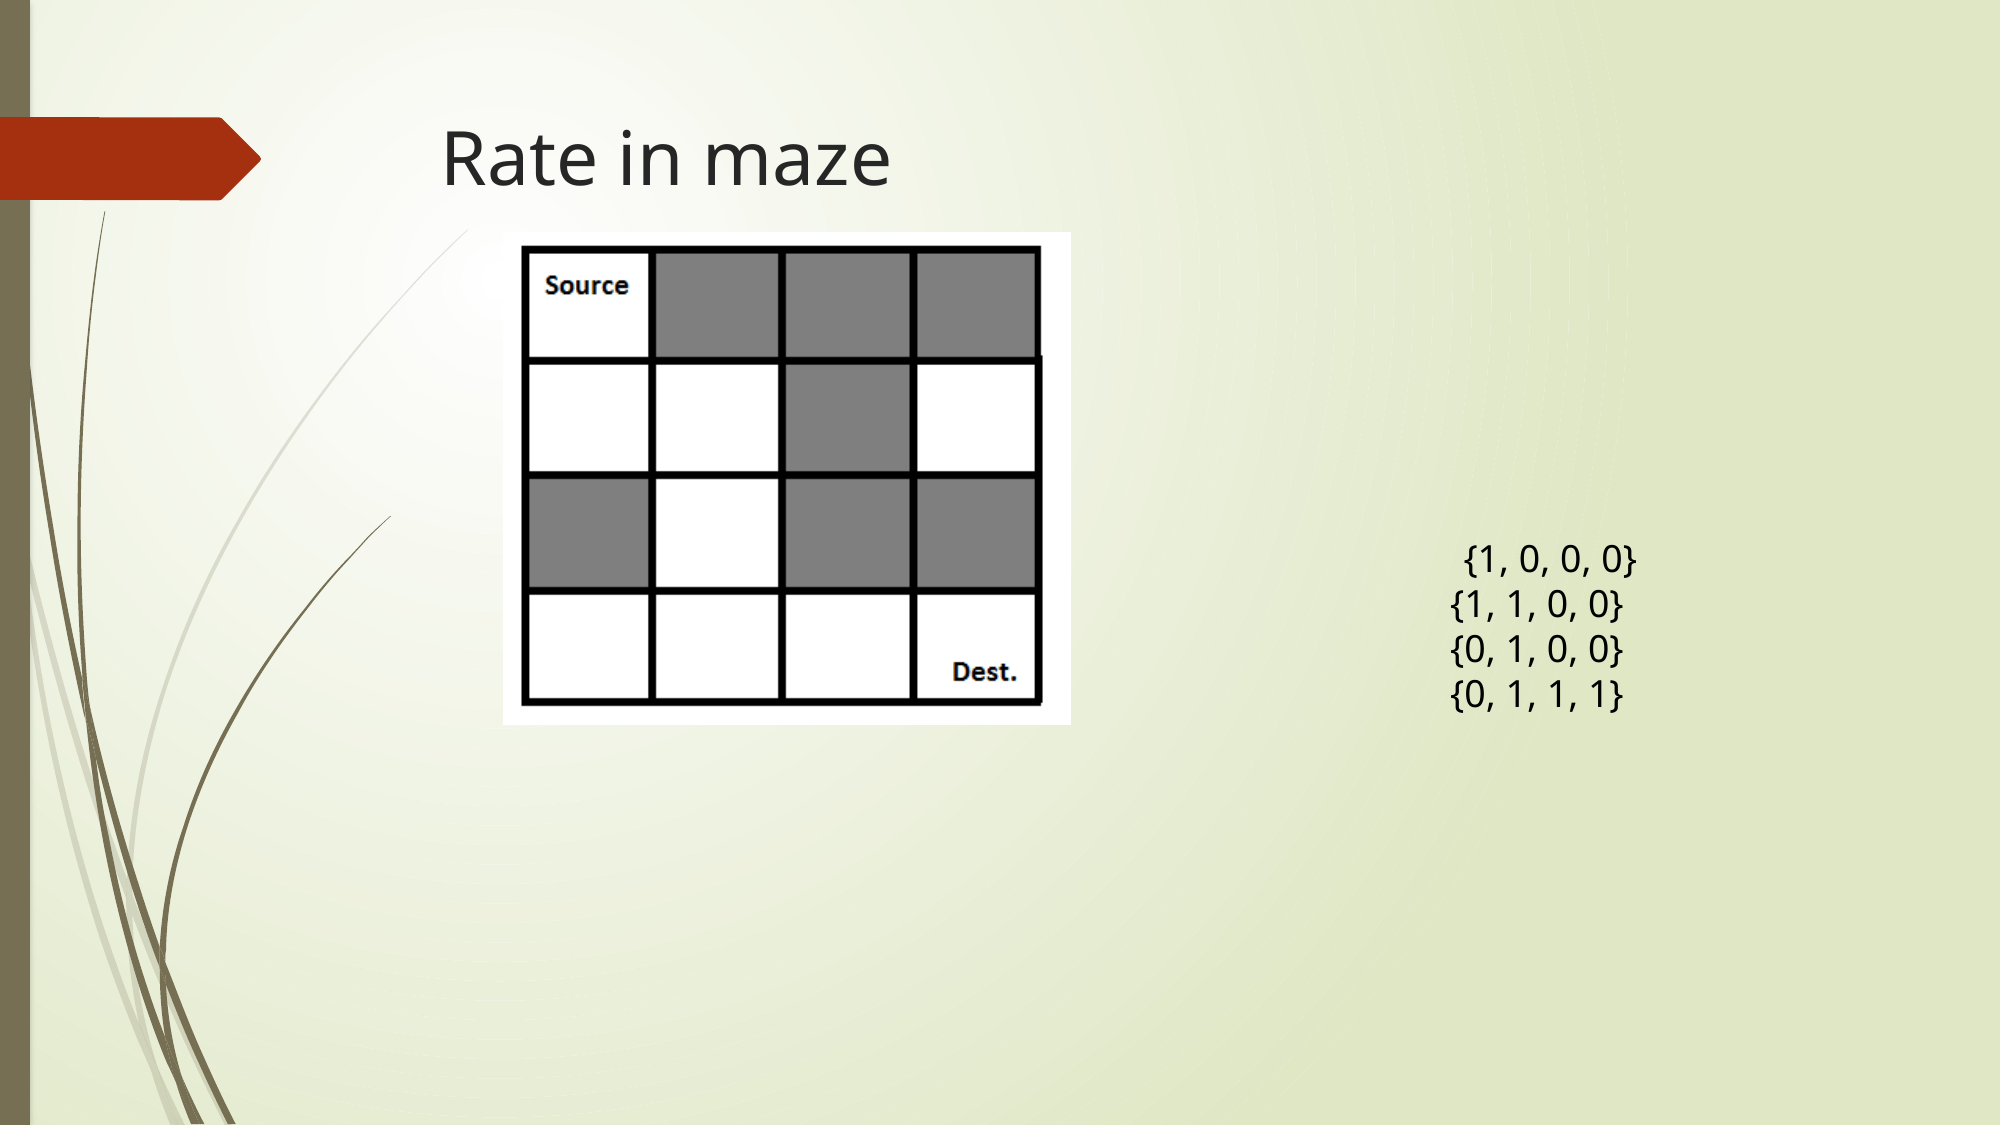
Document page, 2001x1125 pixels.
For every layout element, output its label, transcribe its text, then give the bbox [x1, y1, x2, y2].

text_box {1, 0, 0, 0} {1, 1, 0, 0} {0, 1, 0, 0} {0, 1, 1, 1} [1279, 528, 1752, 723]
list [503, 232, 1071, 726]
title Rate in maze [425, 102, 1888, 313]
